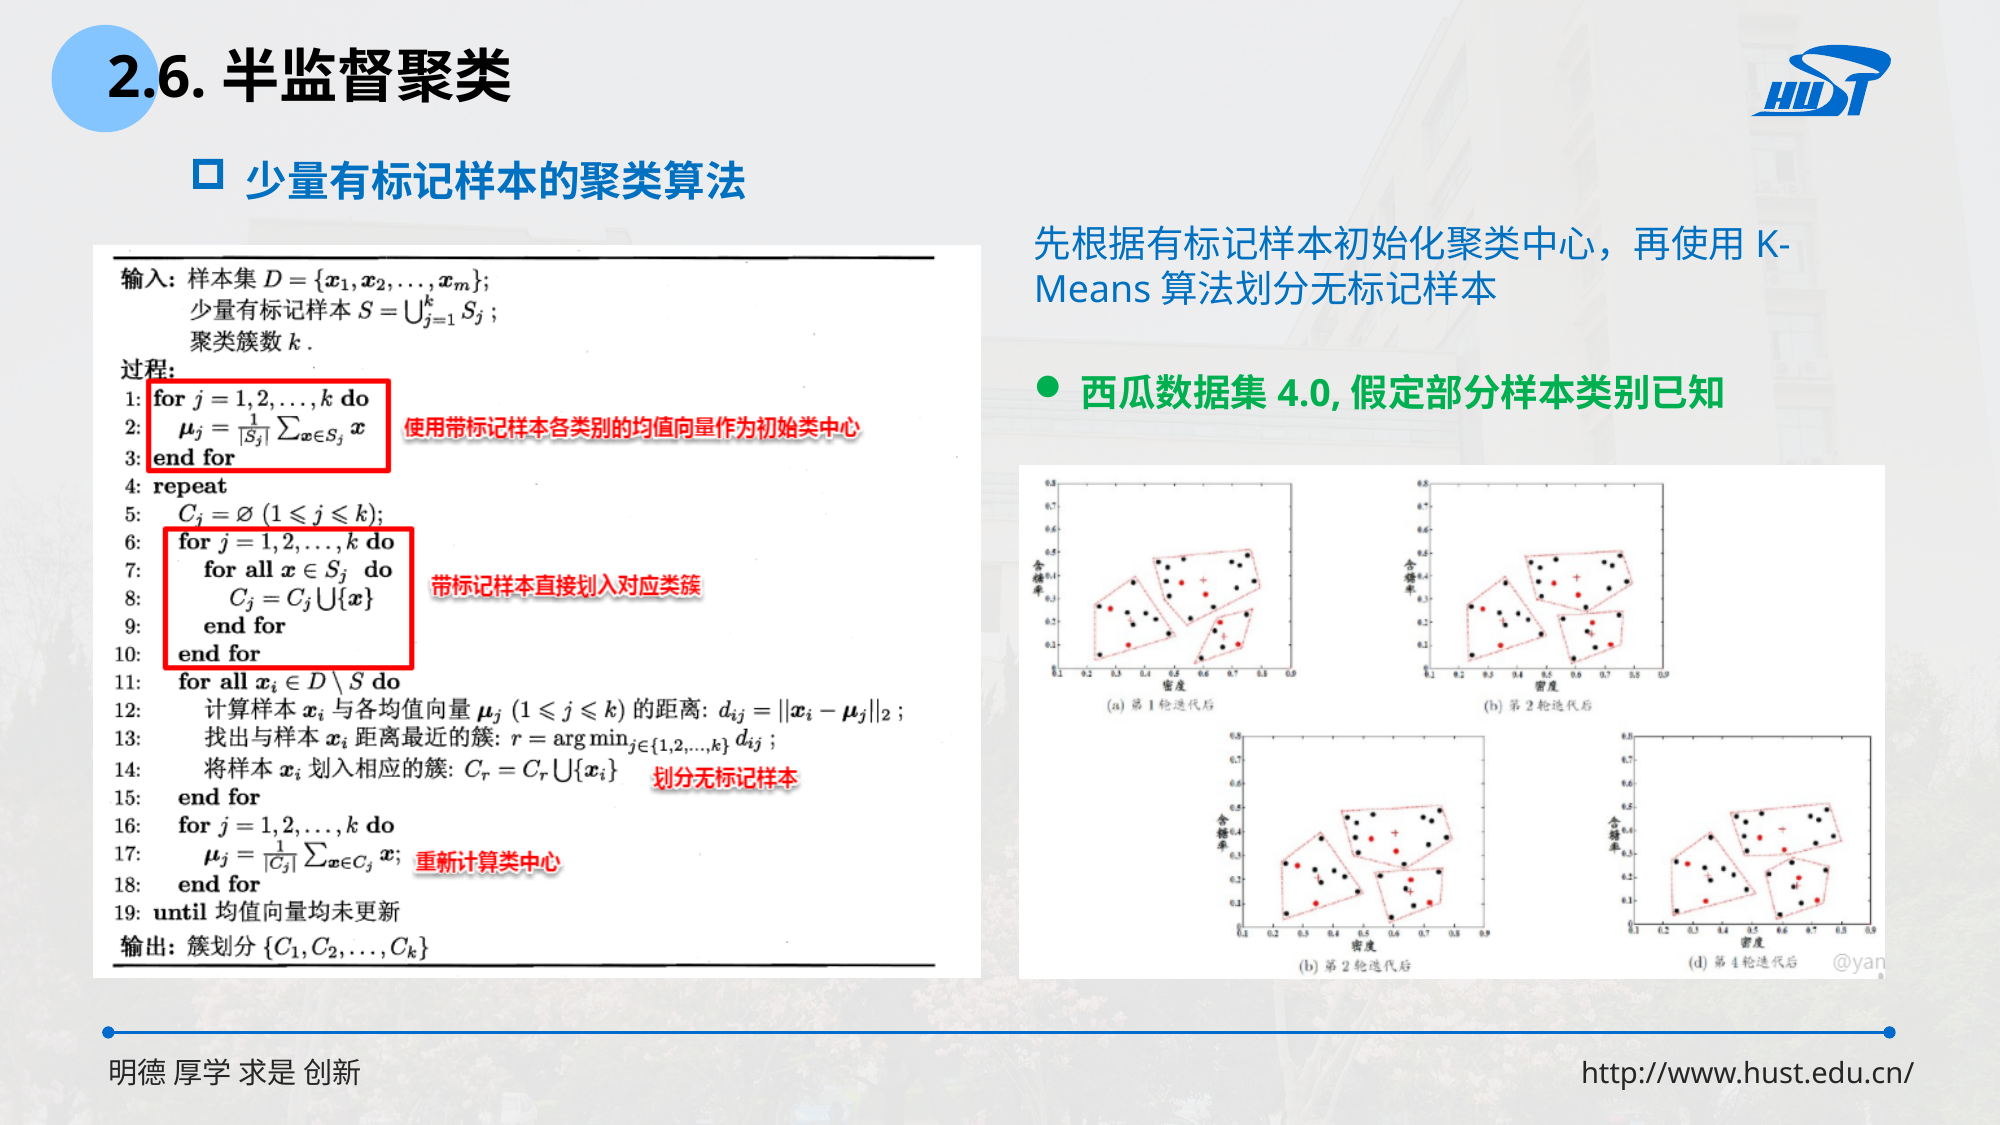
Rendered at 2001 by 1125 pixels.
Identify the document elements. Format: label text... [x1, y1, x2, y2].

text_box 先根据有标记样本初始化聚类中心，再使用K-Means算法划分无标记样本 [1019, 212, 1836, 318]
list 2.6.半监督聚类 [93, 43, 887, 114]
picture [1019, 465, 1885, 979]
picture [92, 245, 981, 978]
text_box 少量有标记样本的聚类算法 [174, 146, 762, 212]
text_box 西瓜数据集4.0,假定部分样本类别已知 [1019, 361, 1813, 422]
